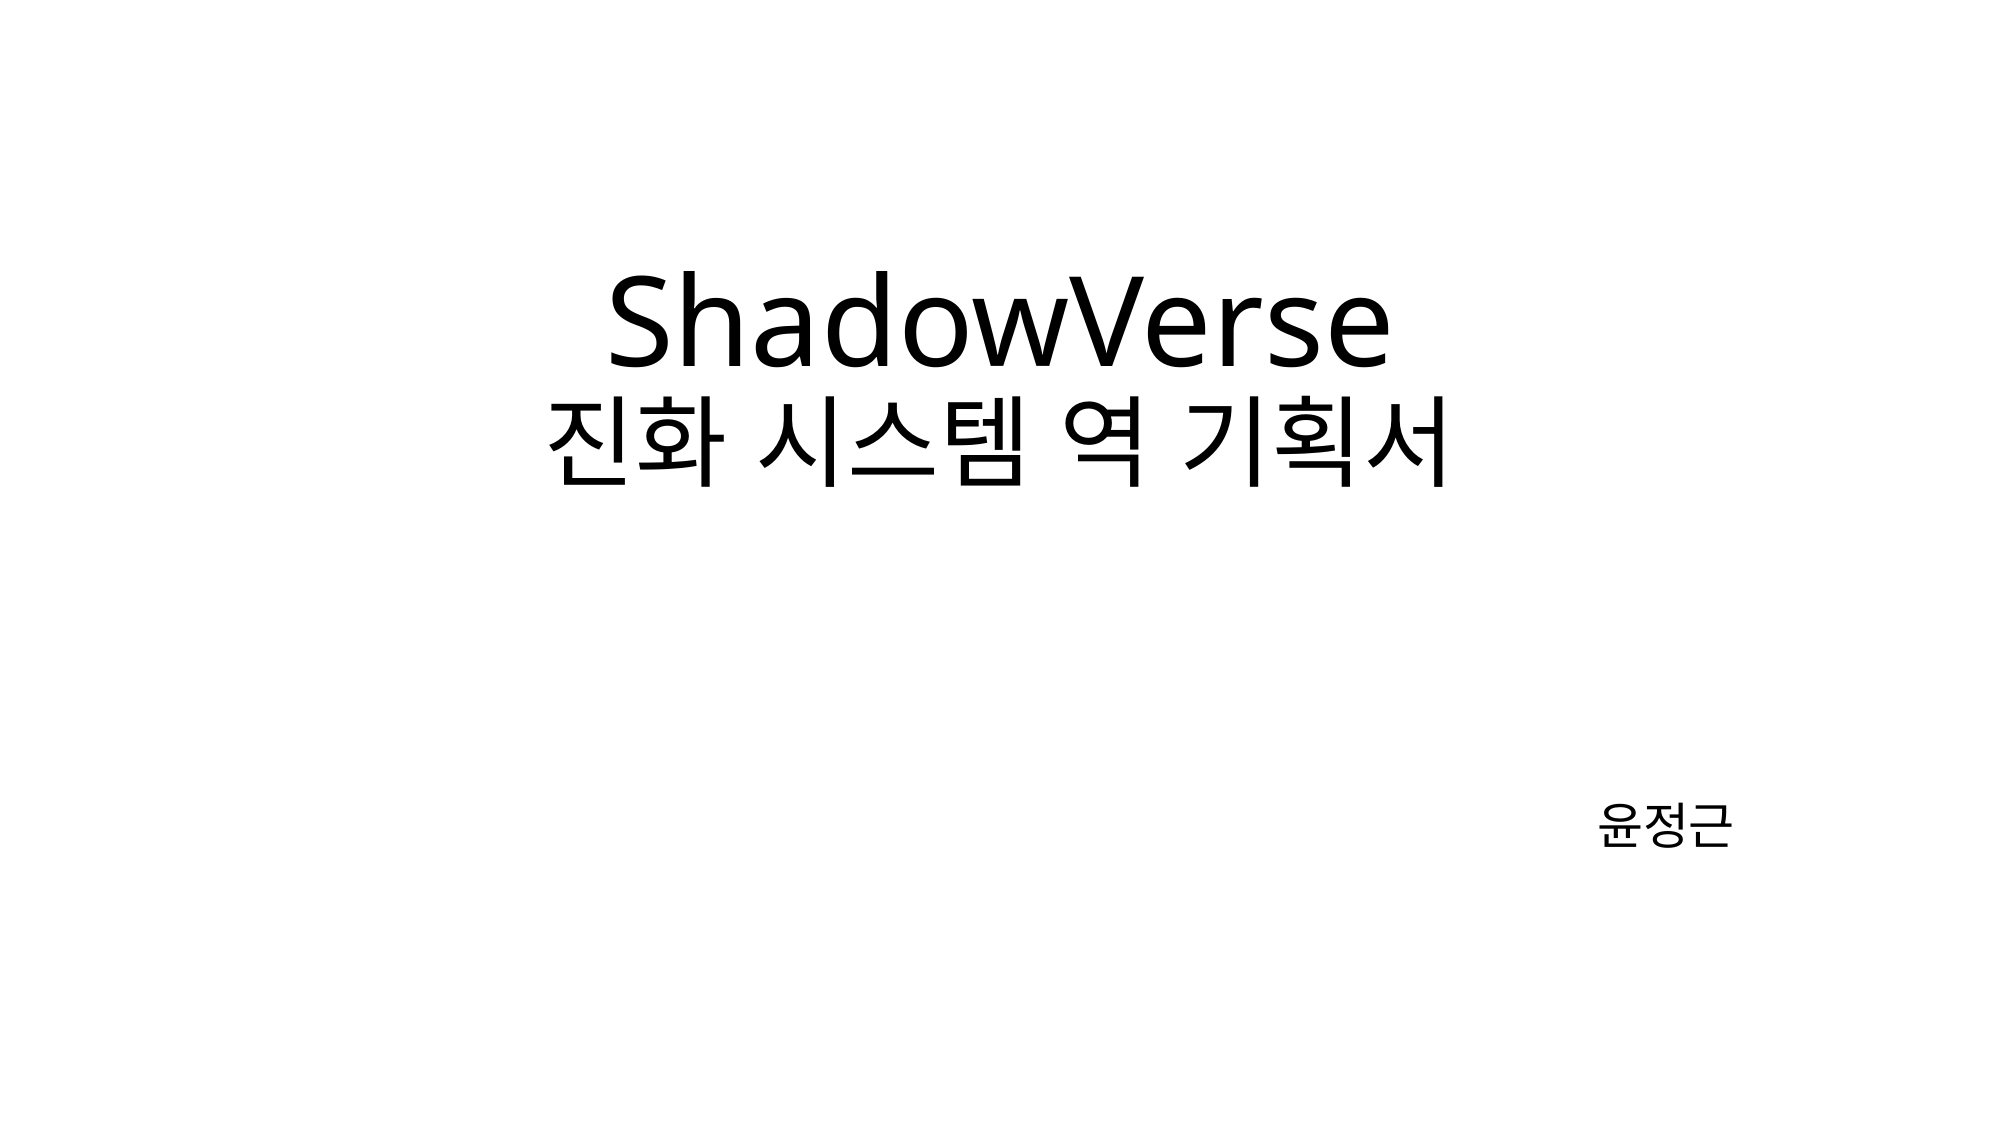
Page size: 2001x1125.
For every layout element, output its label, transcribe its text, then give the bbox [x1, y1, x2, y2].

title ShadowVerse 진화 시스템 역 기획서 [249, 184, 1751, 576]
subtitle 윤정근 [249, 590, 1751, 863]
